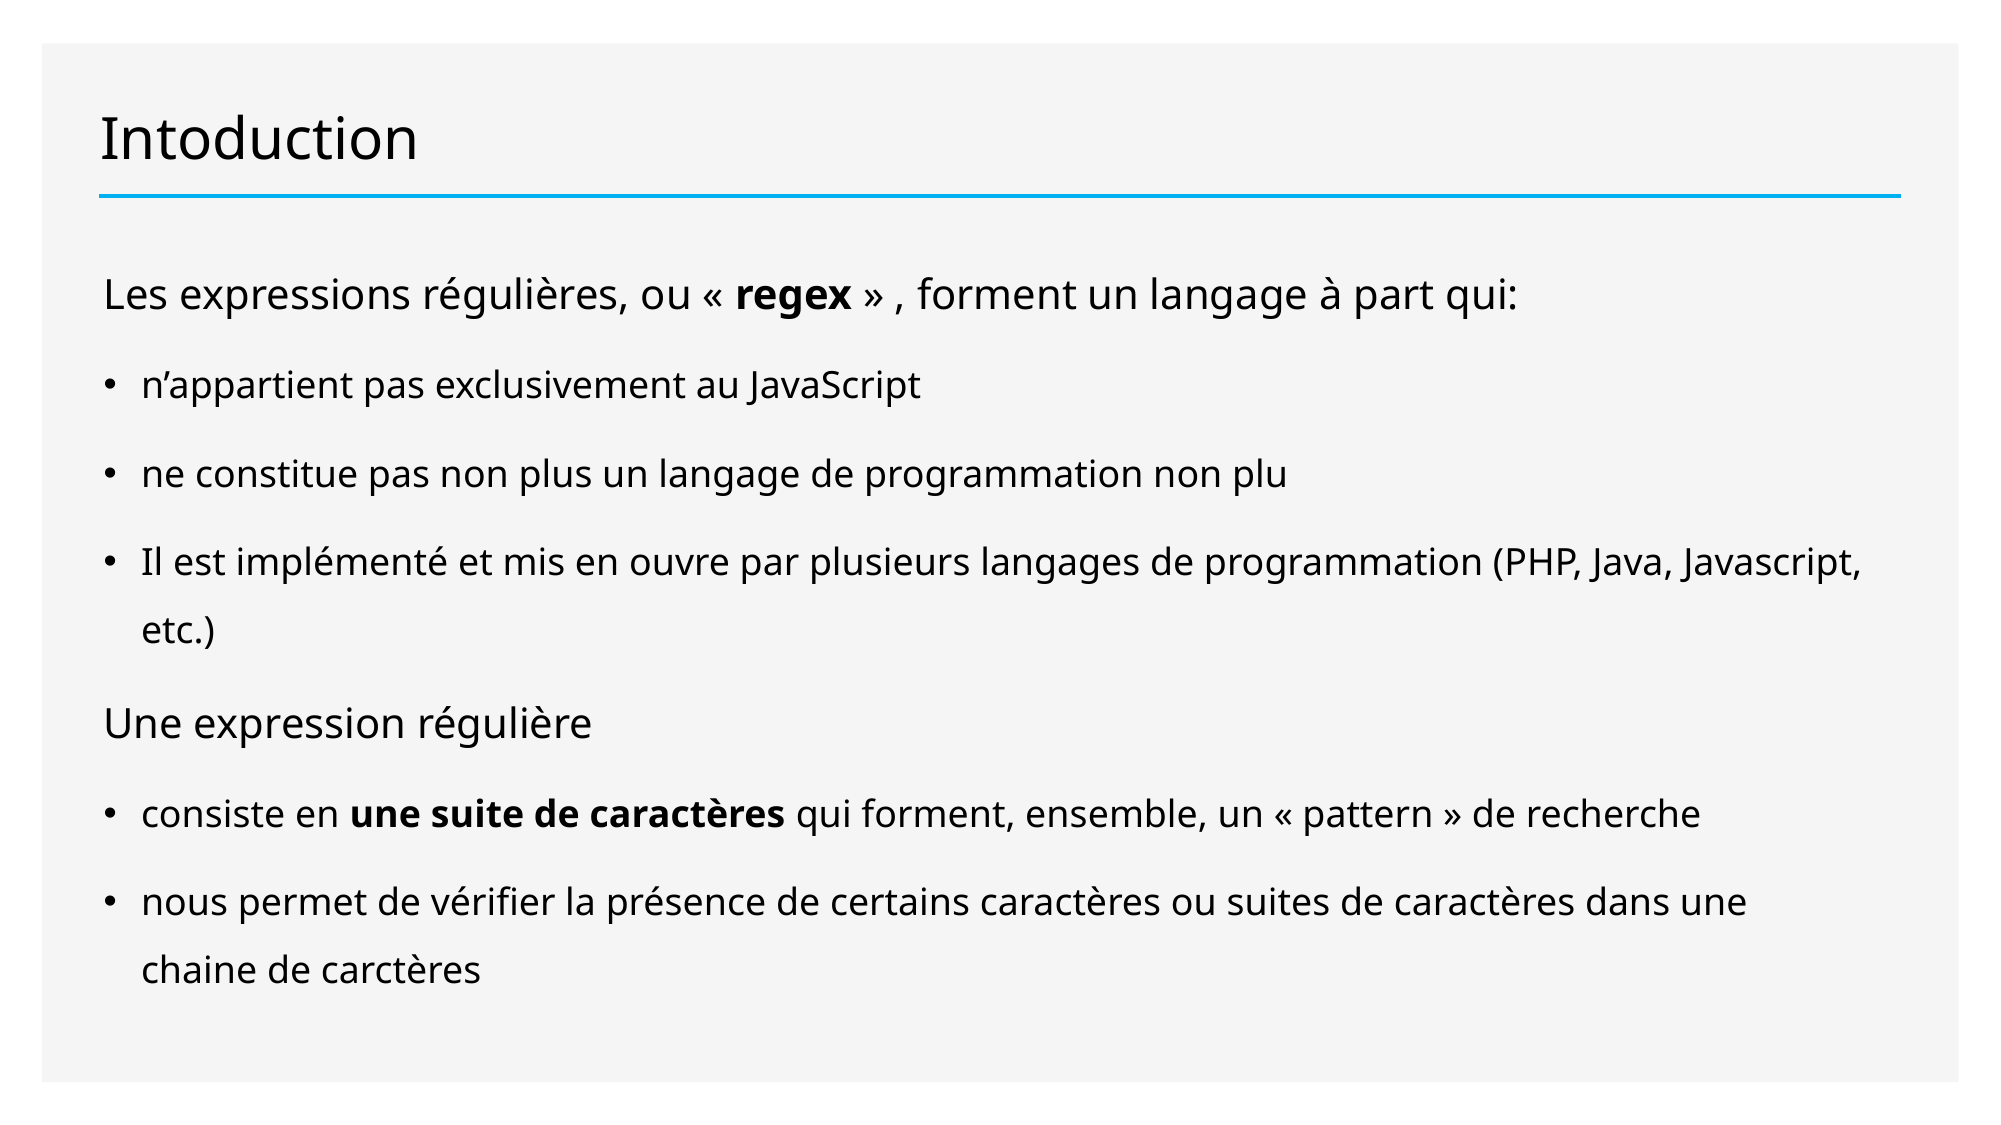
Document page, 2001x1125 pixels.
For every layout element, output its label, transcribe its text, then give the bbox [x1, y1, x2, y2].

title Intoduction [85, 73, 1888, 179]
list Les expressions régulières, ou « regex » , forment un langage à part qui: n’appartient pas exclusivement au JavaScript ne constitue pas non plus un langage de programmation non plu Il est implémenté et mis en ouvre par plusieurs langages de programmation (PHP, Java, Javascript, etc.) Une expression régulière consiste en une suite de caractères qui forment, ensemble, un « pattern » de recherche nous permet de vérifier la présence de certains caractères ou suites de caractères dans une chaine de carctères [88, 235, 1888, 1014]
